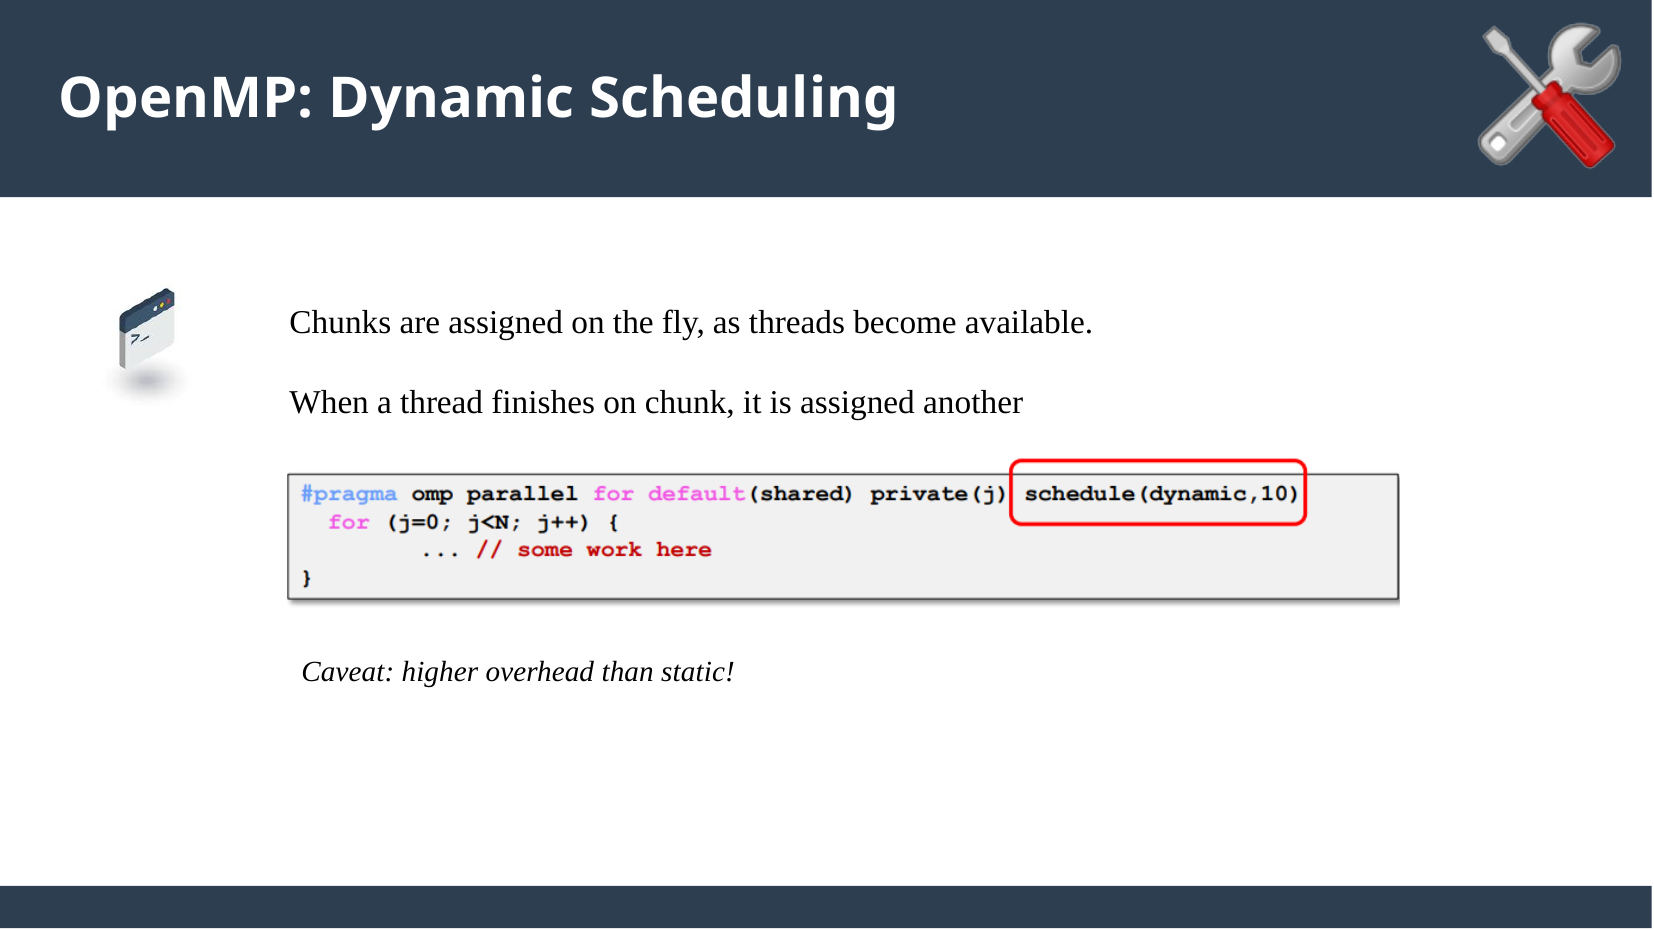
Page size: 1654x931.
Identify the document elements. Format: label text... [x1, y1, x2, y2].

text_box Chunks are assigned on the fly, as threads become available. When a thread finishes on chunk, it is assigned another [274, 292, 1334, 380]
picture [29, 255, 266, 413]
picture [1469, 17, 1627, 175]
text_box Caveat: higher overhead than static! [286, 644, 1038, 700]
title OpenMP: Dynamic Scheduling [59, 37, 1464, 153]
picture [272, 448, 1400, 625]
